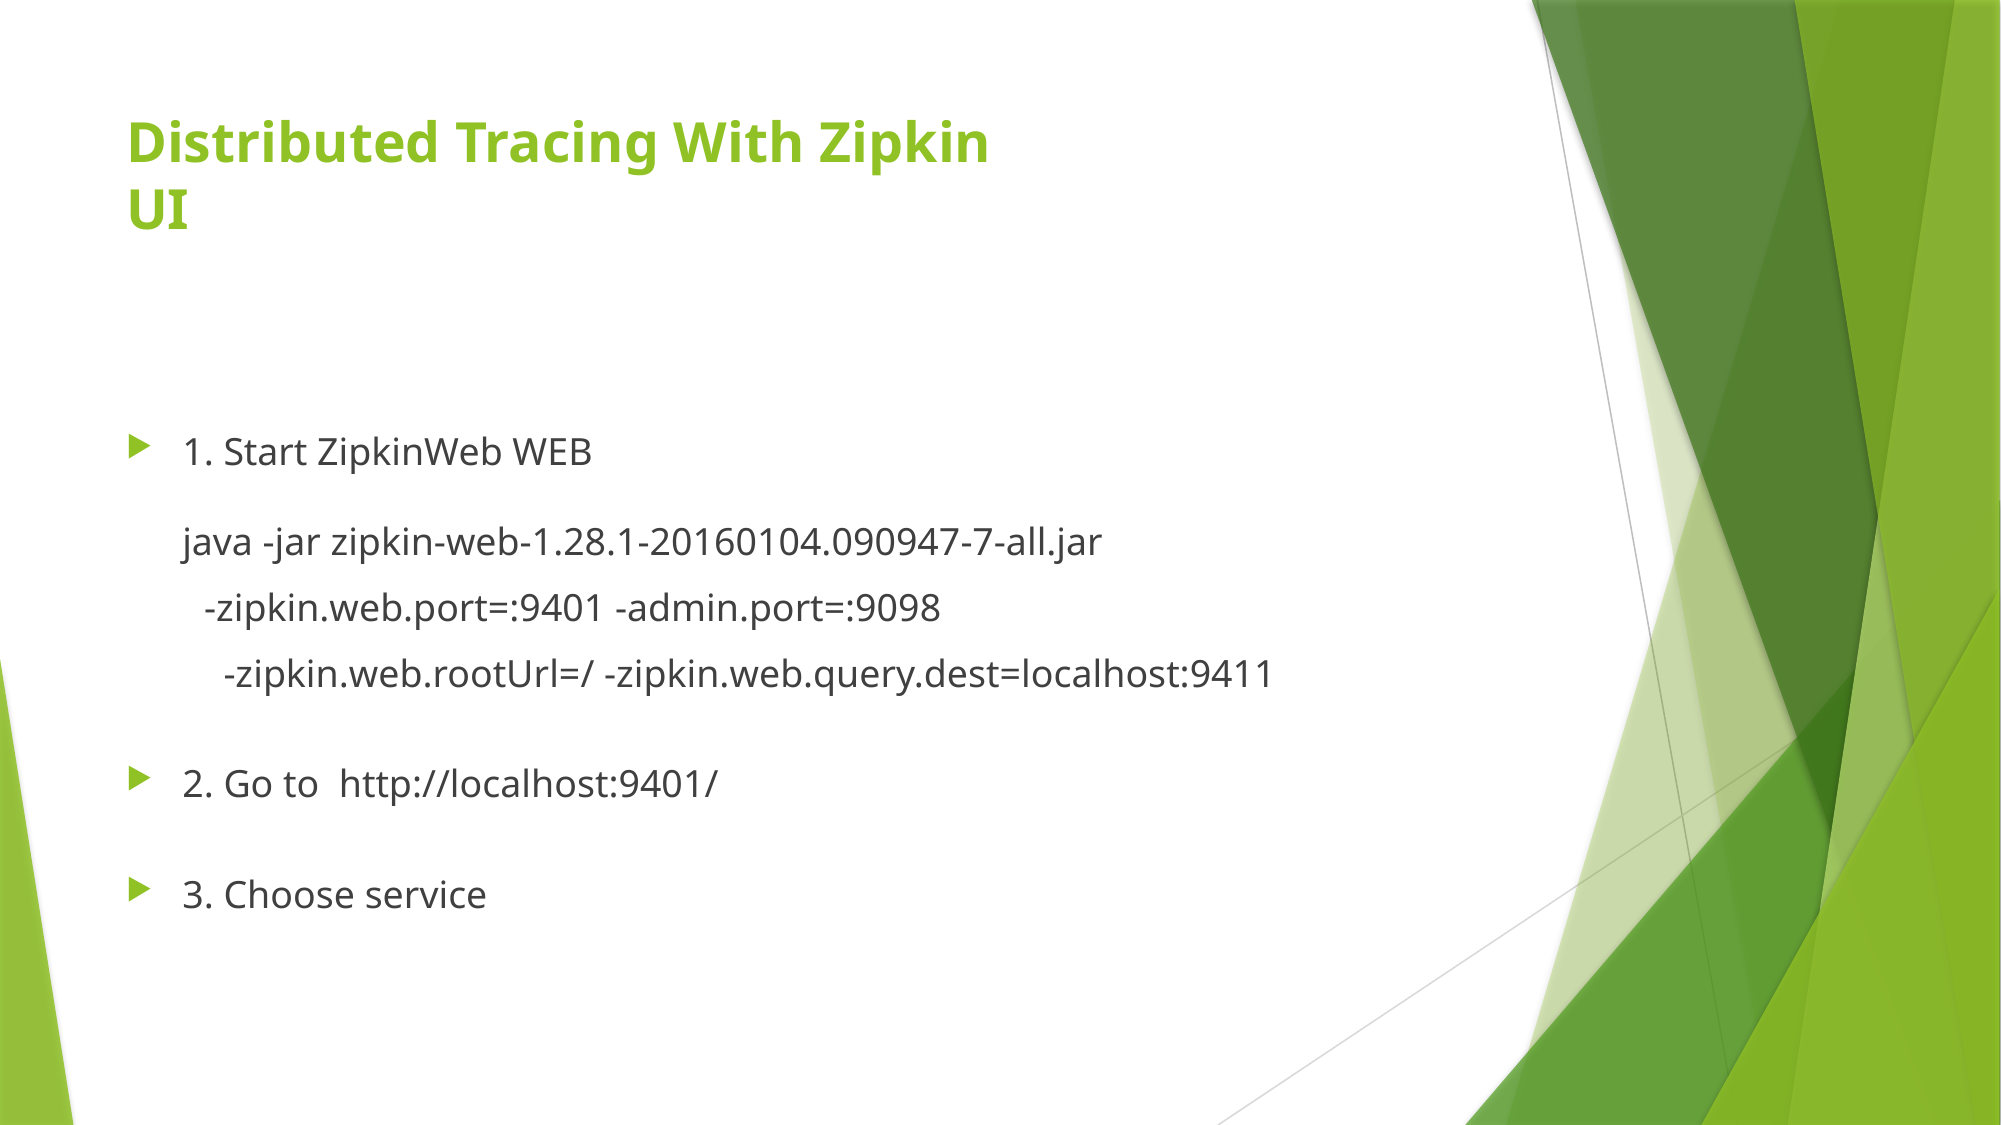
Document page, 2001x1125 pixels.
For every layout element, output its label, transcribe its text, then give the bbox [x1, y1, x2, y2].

list 1. Start ZipkinWeb WEB java -jar zipkin-web-1.28.1-20160104.090947-7-all.jar -zipkin.web.port=:9401 -admin.port=:9098 -zipkin.web.rootUrl=/ -zipkin.web.query.dest=localhost:9411 2. Go to http://localhost:9401/ 3. Choose service [111, 354, 1522, 992]
title Distributed Tracing With Zipkin UI [111, 99, 1522, 317]
